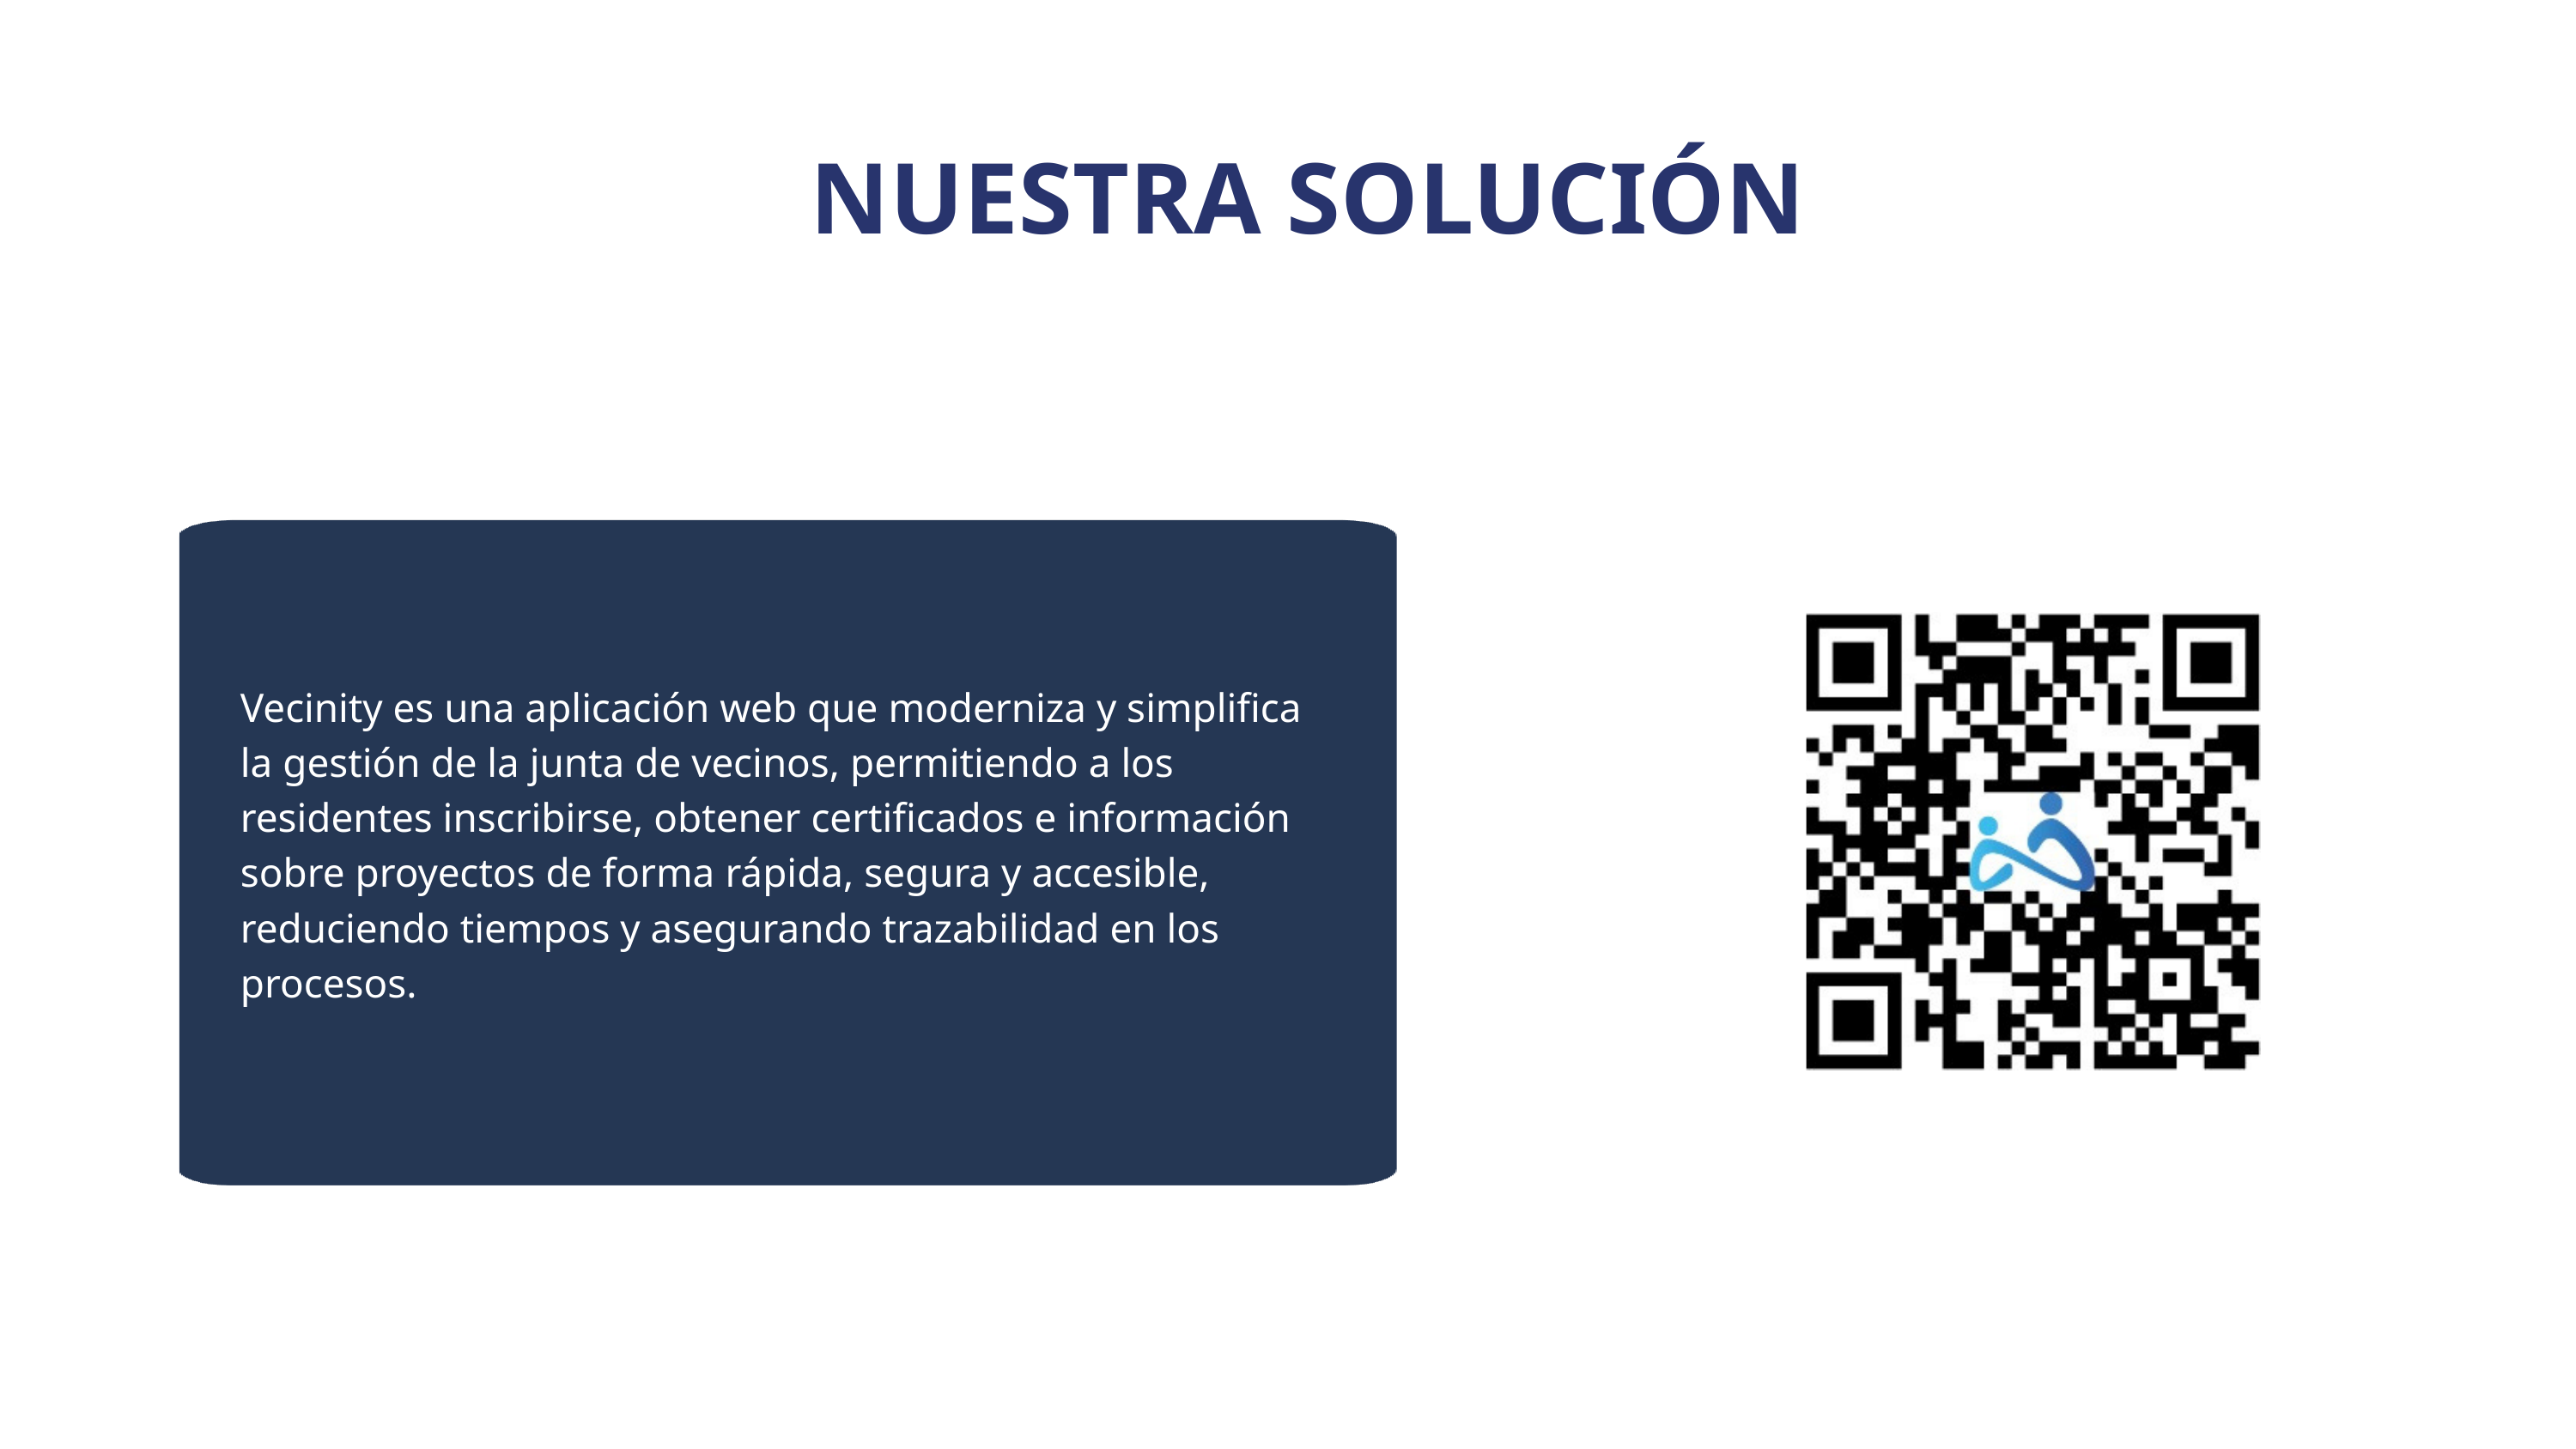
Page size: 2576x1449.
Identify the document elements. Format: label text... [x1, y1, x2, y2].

text_box [179, 497, 1397, 1186]
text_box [1806, 612, 2262, 1071]
text_box NUESTRA SOLUCIÓN [809, 116, 1807, 254]
text_box Vecinity es una aplicación web que moderniza y simplifica la gestión de la junta de vecinos, permitiendo a los residentes inscribirse, obtener certificados e información sobre proyectos de forma rápida, segura y accesible, reduciendo tiempos y asegurando trazabilidad en los procesos. [240, 675, 1336, 1006]
